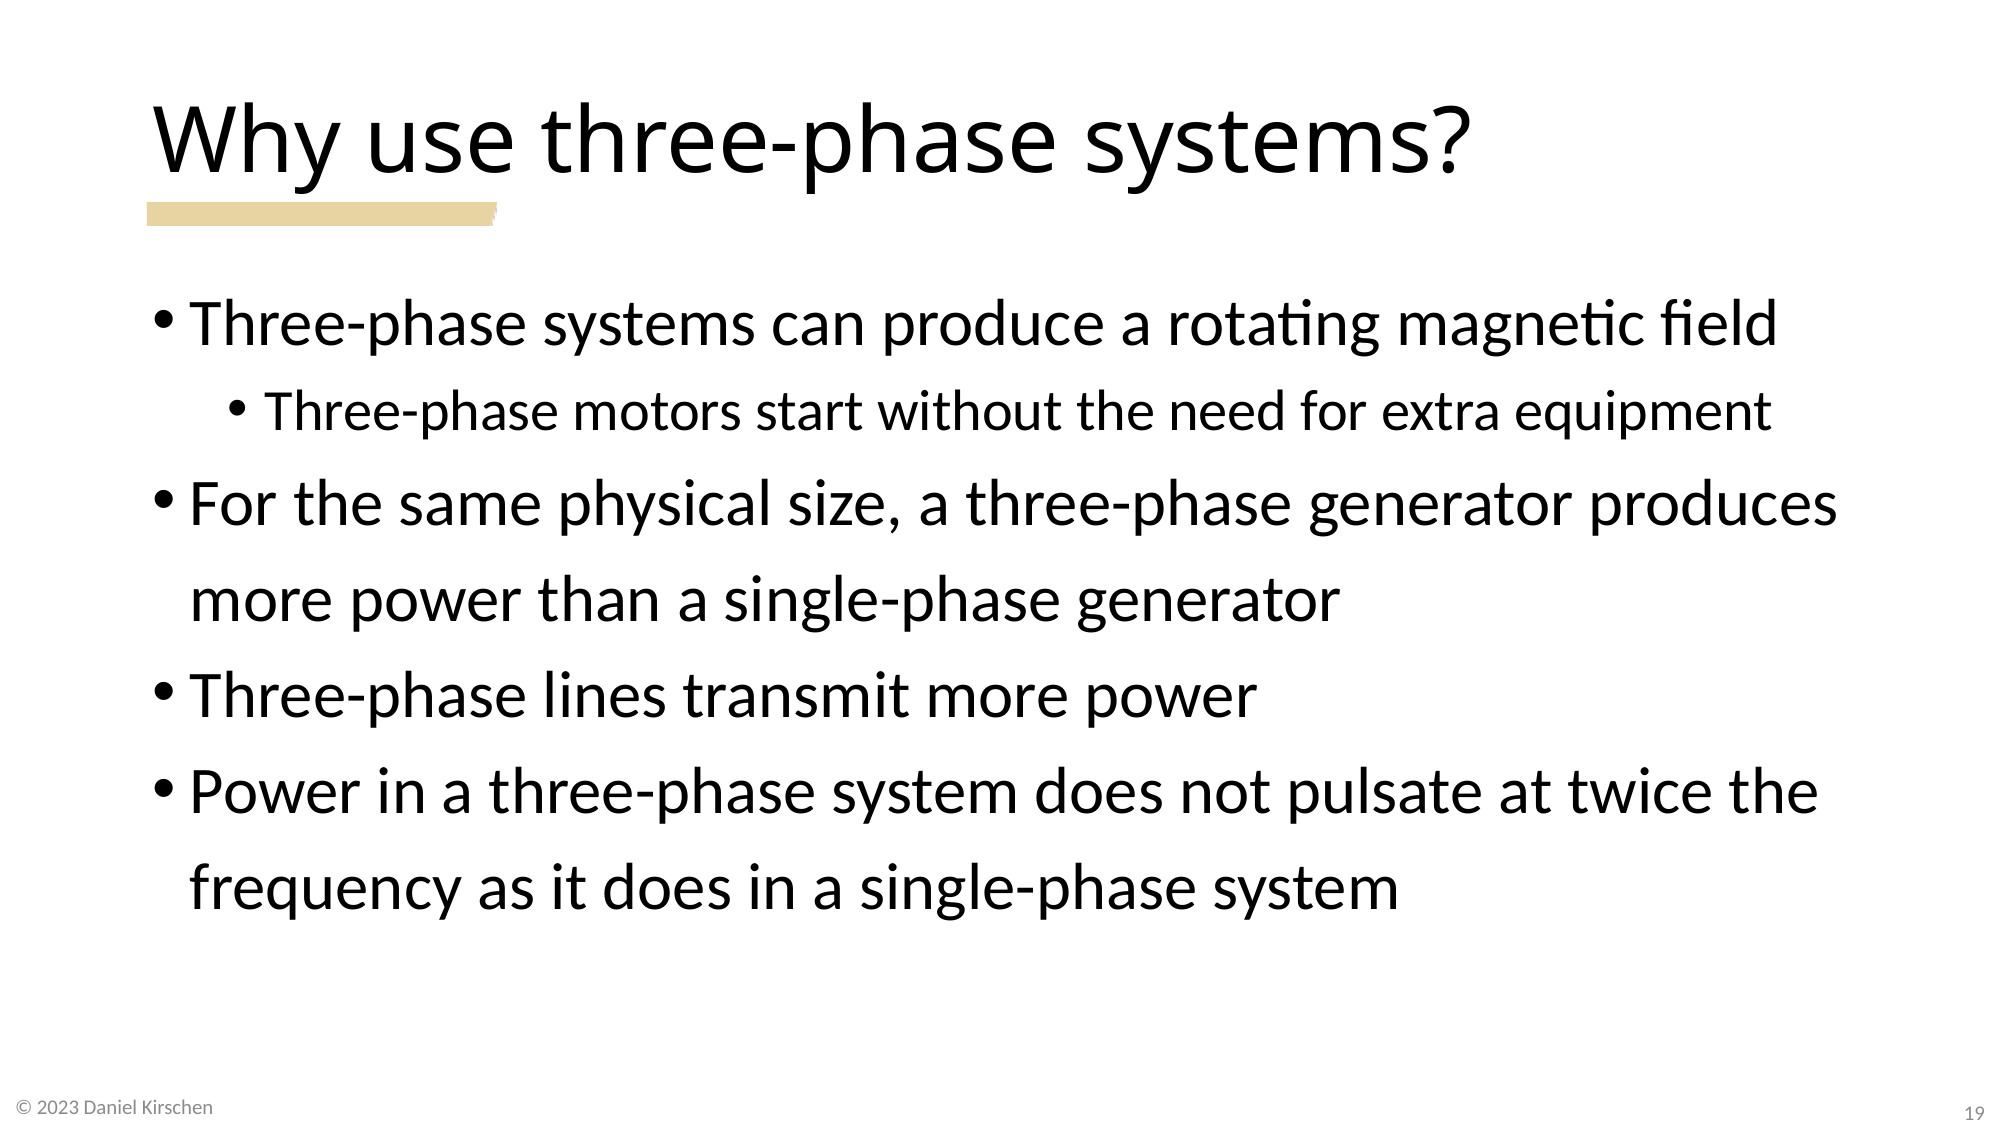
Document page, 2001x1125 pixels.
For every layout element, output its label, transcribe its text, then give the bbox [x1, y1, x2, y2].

slide_number 19 [1550, 1088, 2000, 1125]
slide_number © 2023 Daniel Kirschen [0, 1080, 517, 1125]
list Three-phase systems can produce a rotating magnetic field Three-phase motors start without the need for extra equipment For the same physical size, a three-phase generator produces more power than a single-phase generator Three-phase lines transmit more power Power in a three-phase system does not pulsate at twice the frequency as it does in a single-phase system [137, 255, 1863, 1014]
title Why use three-phase systems? [137, 59, 1863, 226]
